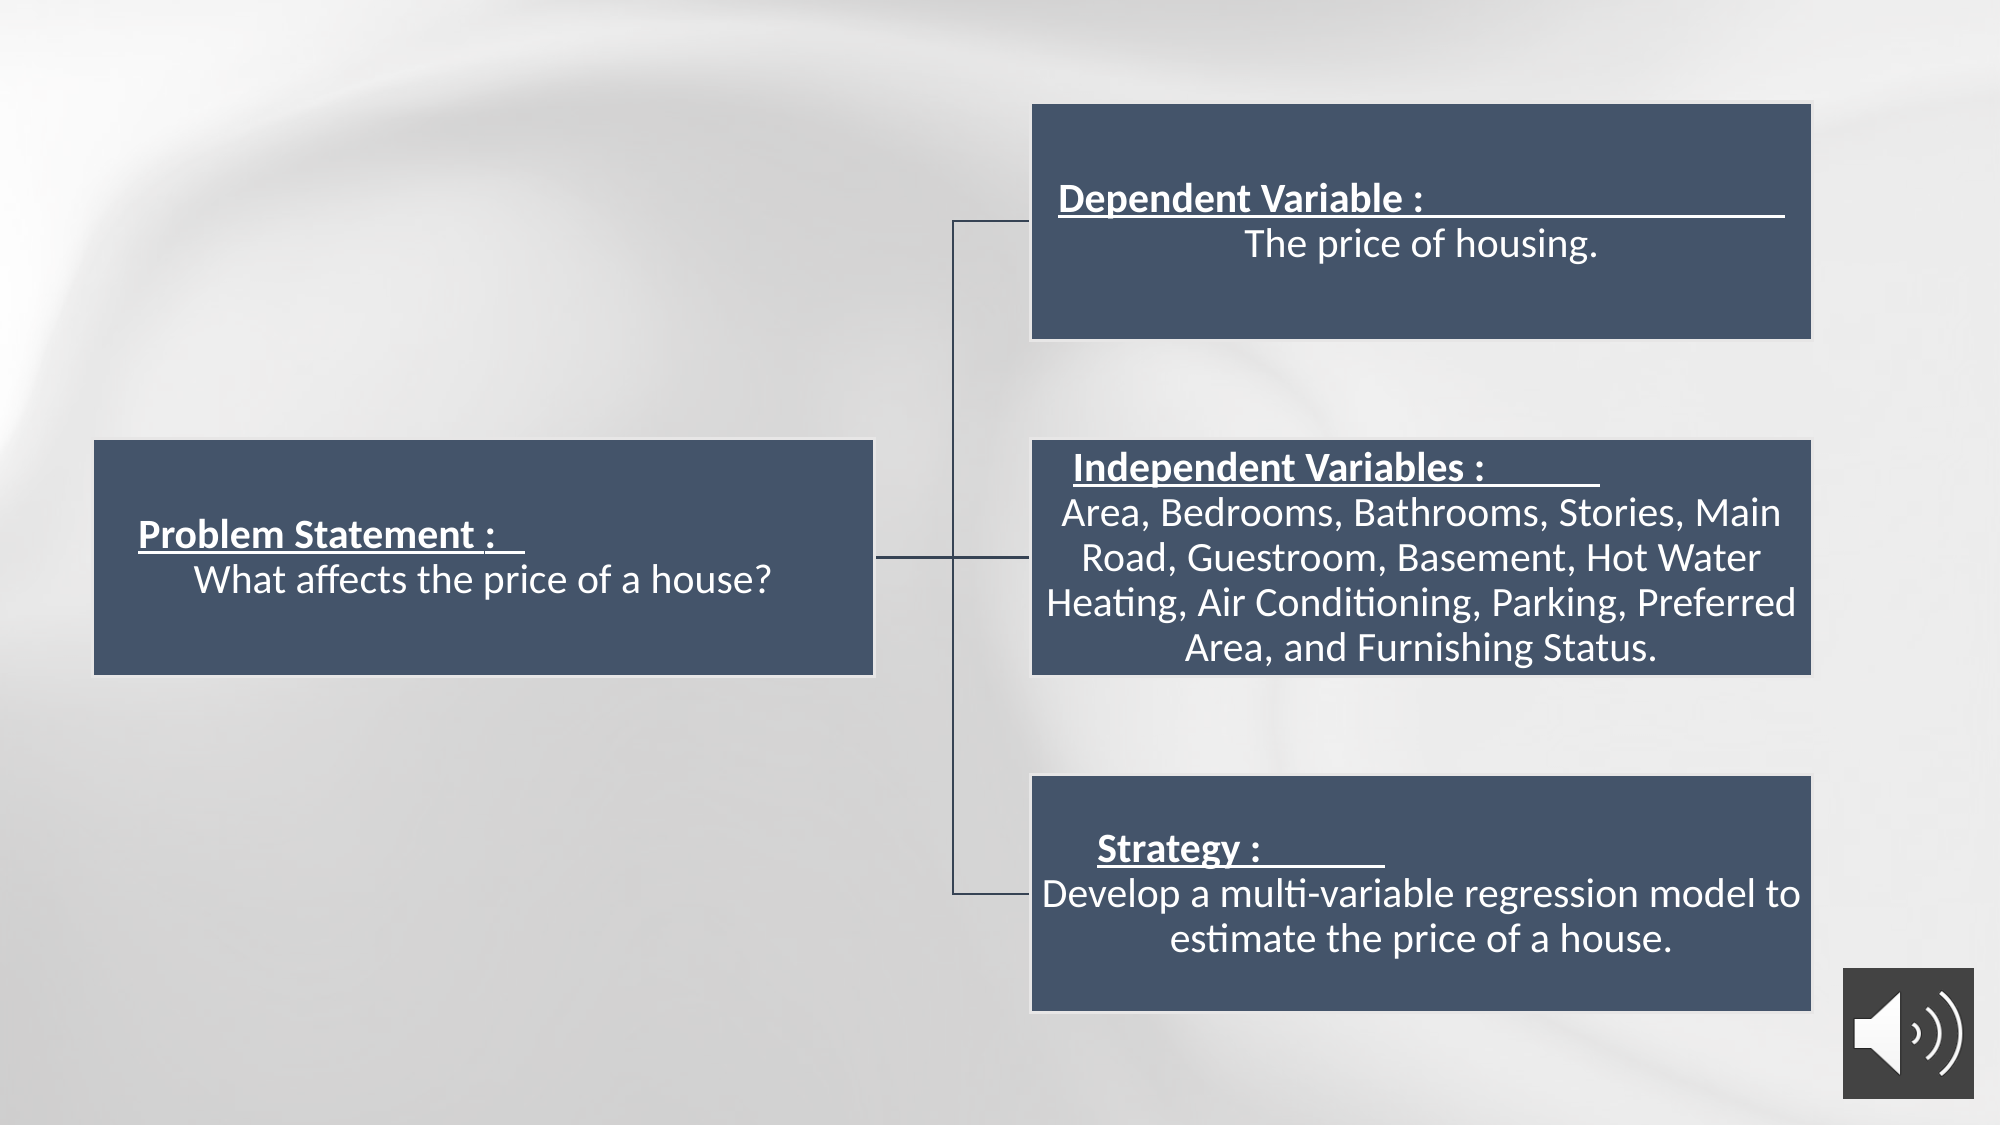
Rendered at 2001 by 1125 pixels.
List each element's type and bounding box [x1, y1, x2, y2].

picture [0, 0, 2000, 1125]
list [42, 101, 1863, 1014]
